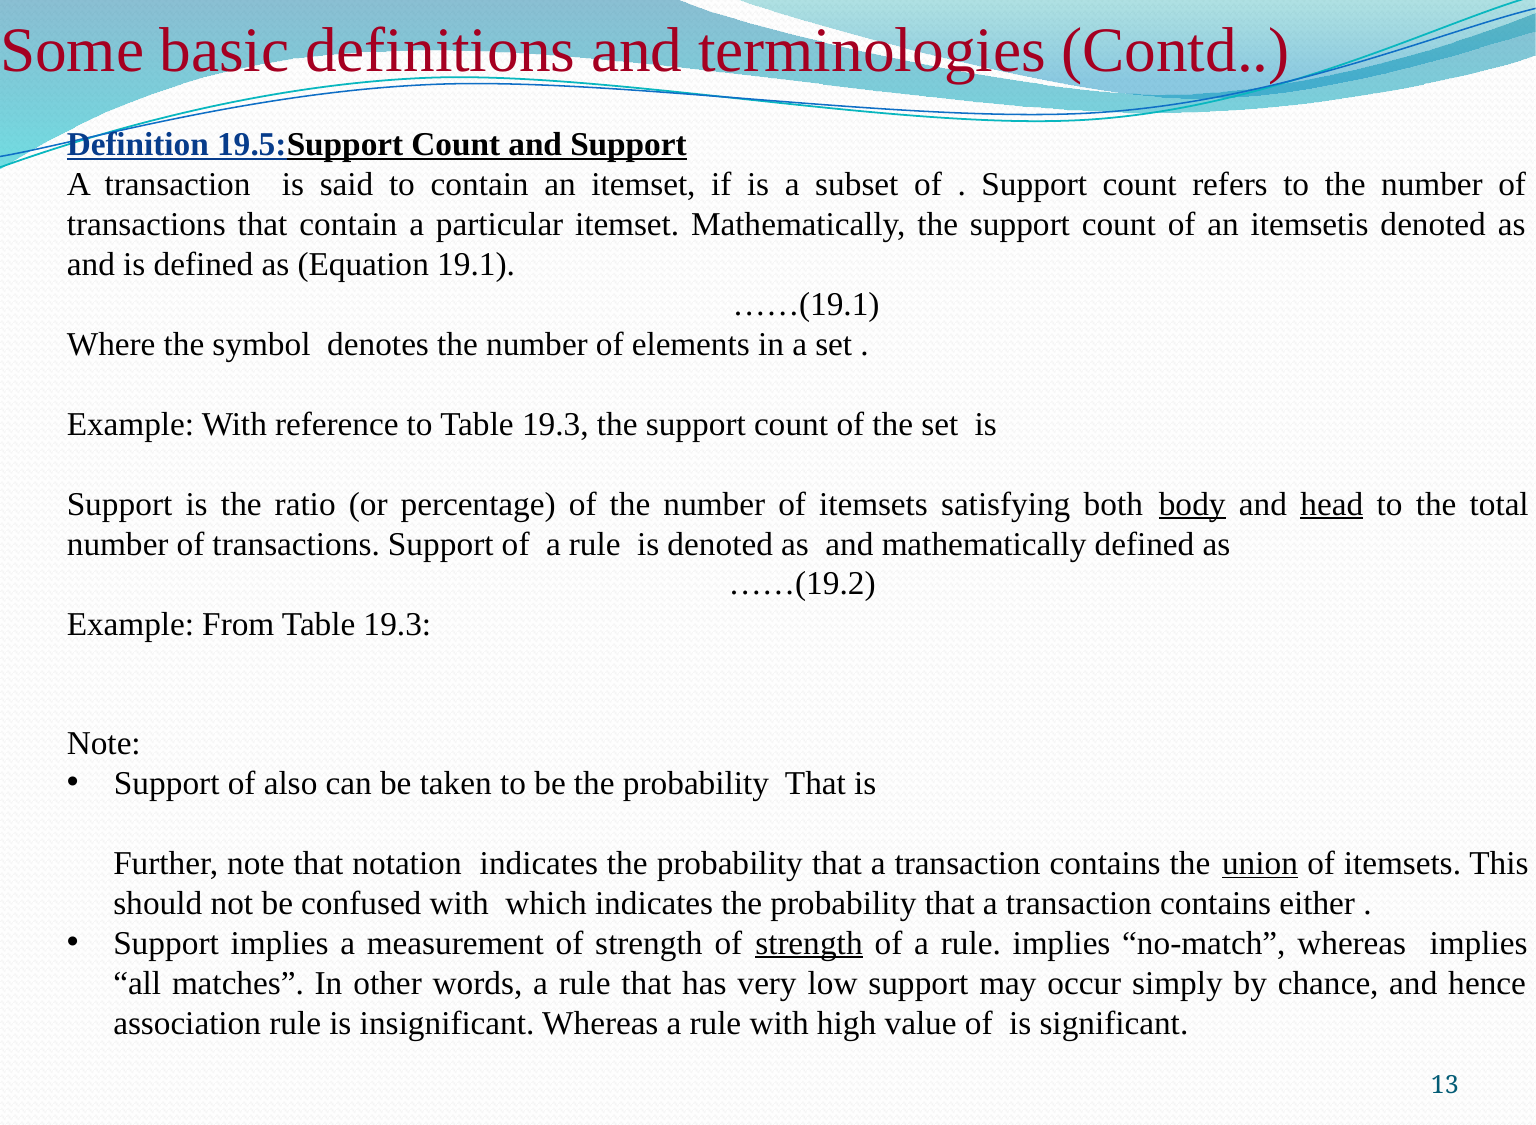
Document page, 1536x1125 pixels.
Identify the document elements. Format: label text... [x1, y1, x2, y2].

slide_number 13 [1330, 1042, 1459, 1103]
list [39, 115, 1492, 1103]
title Some basic definitions and terminologies (Contd..) [0, 0, 1536, 85]
